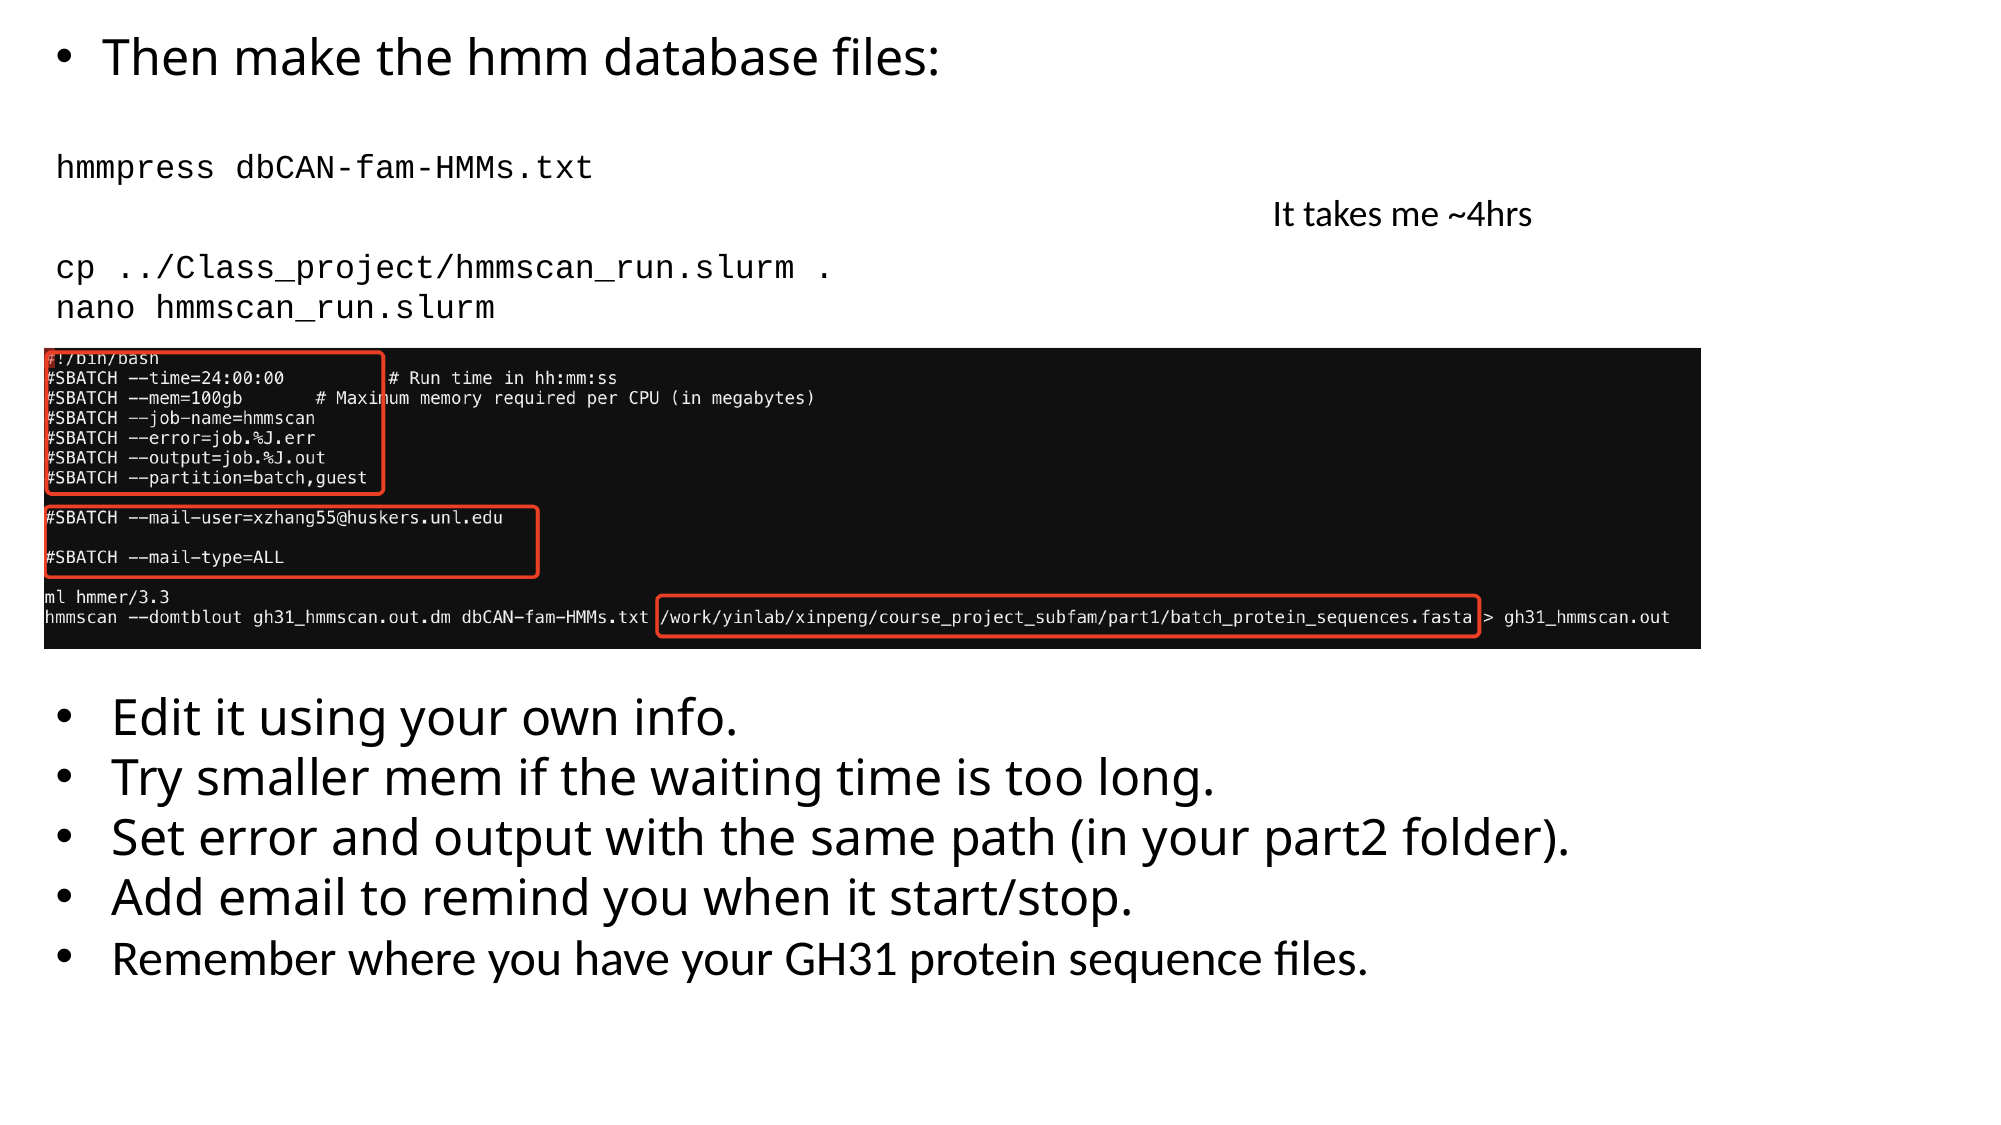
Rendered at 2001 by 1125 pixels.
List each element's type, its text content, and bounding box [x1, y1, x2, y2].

text_box It takes me ~4hrs [1257, 181, 1810, 287]
text_box Then make the hmm database files: hmmpress dbCAN-fam-HMMs.txt cp ../Class_project/hmmscan_run.slurm . nano hmmscan_run.slurm Edit it using your own info. Try smaller mem if the waiting time is too long. Set error and output with the same path (in your part2 folder). Add email to remind you when it start/stop. Remember where you have your GH31 protein sequence files. [40, 18, 1871, 1125]
picture [44, 347, 1701, 649]
